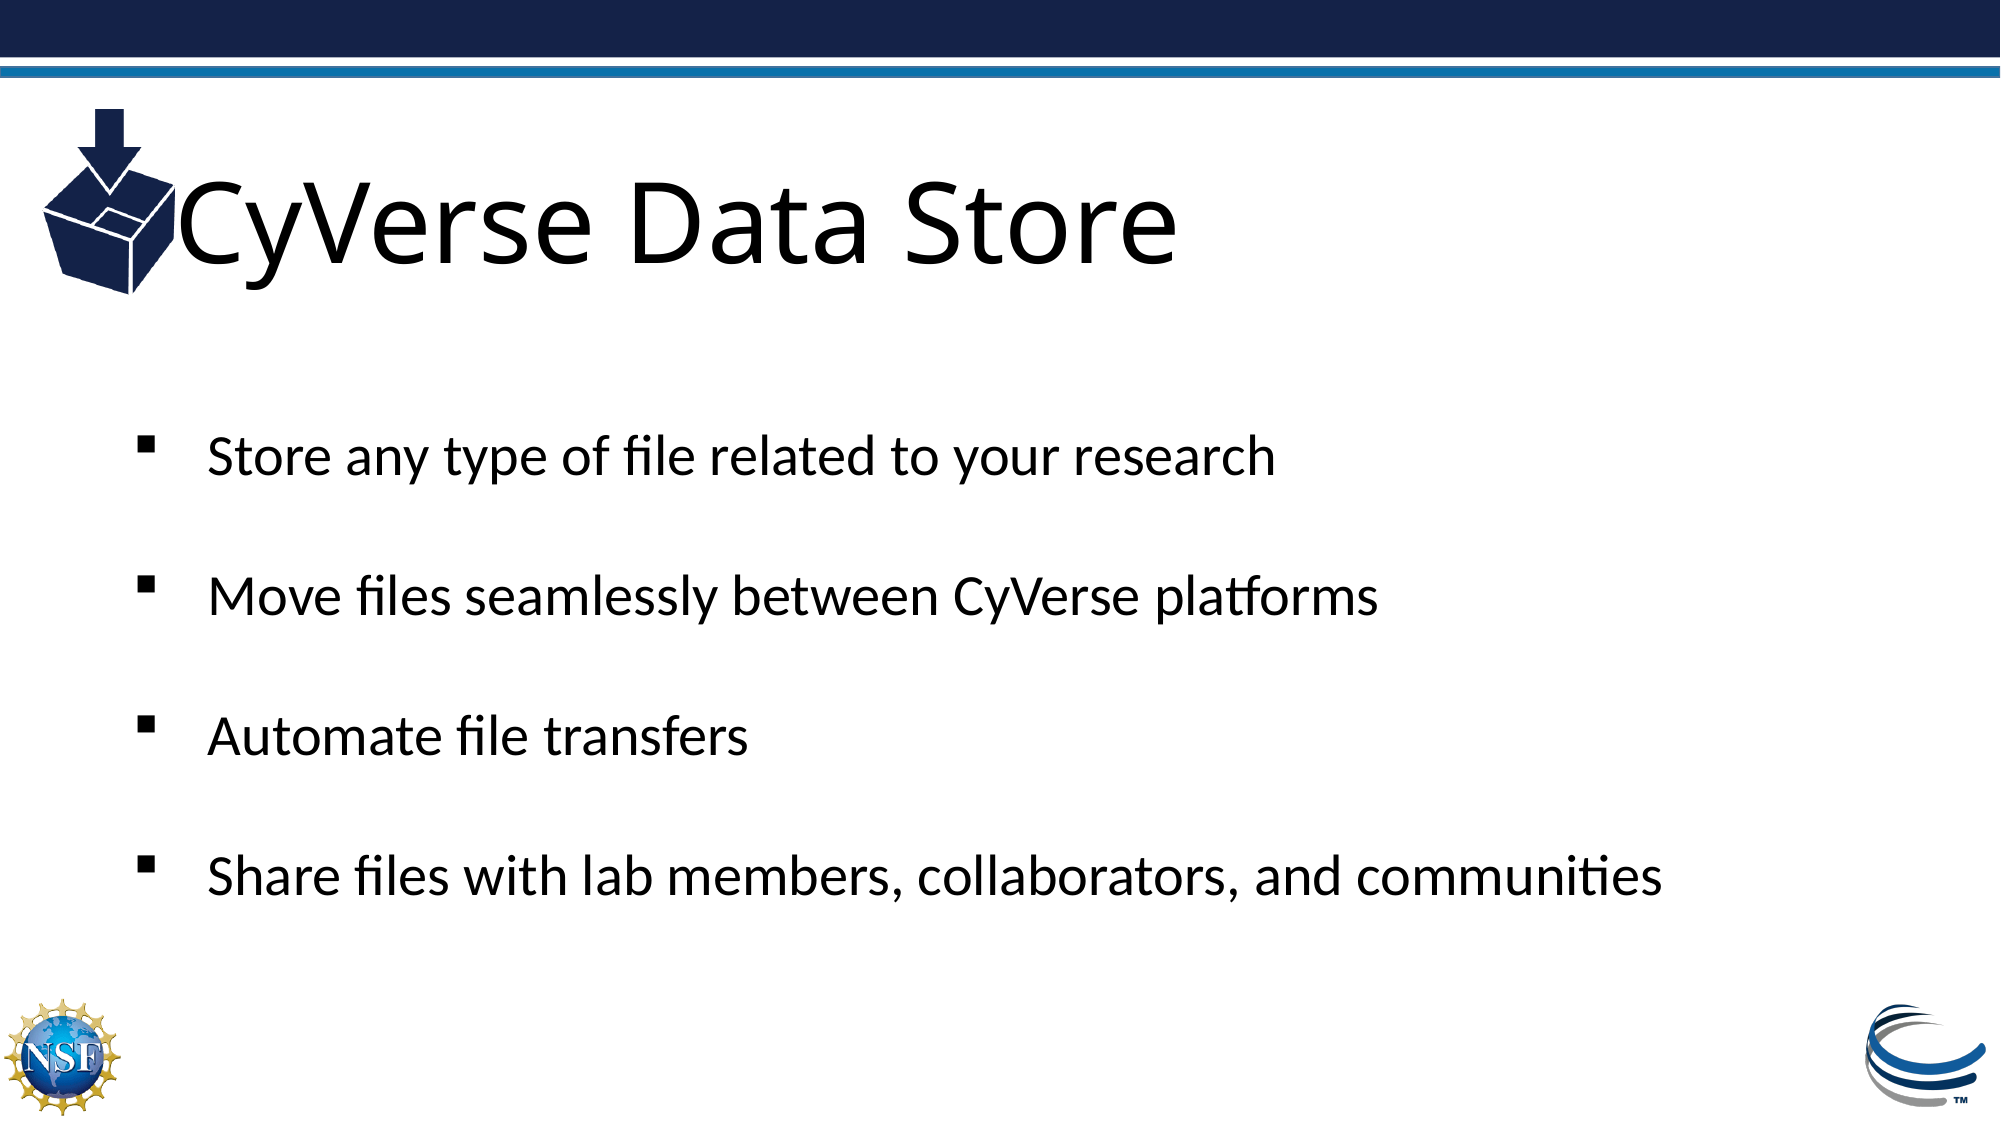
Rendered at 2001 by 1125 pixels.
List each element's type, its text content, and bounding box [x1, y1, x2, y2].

text_box CyVerse Data Store [175, 143, 1226, 294]
text_box Store any type of file related to your research Move files seamlessly between CyVerse platforms Automate file transfers Share files with lab members, collaborators, and communities [118, 409, 1679, 915]
picture [2, 996, 122, 1117]
picture [42, 109, 175, 296]
picture [1838, 976, 2001, 1125]
